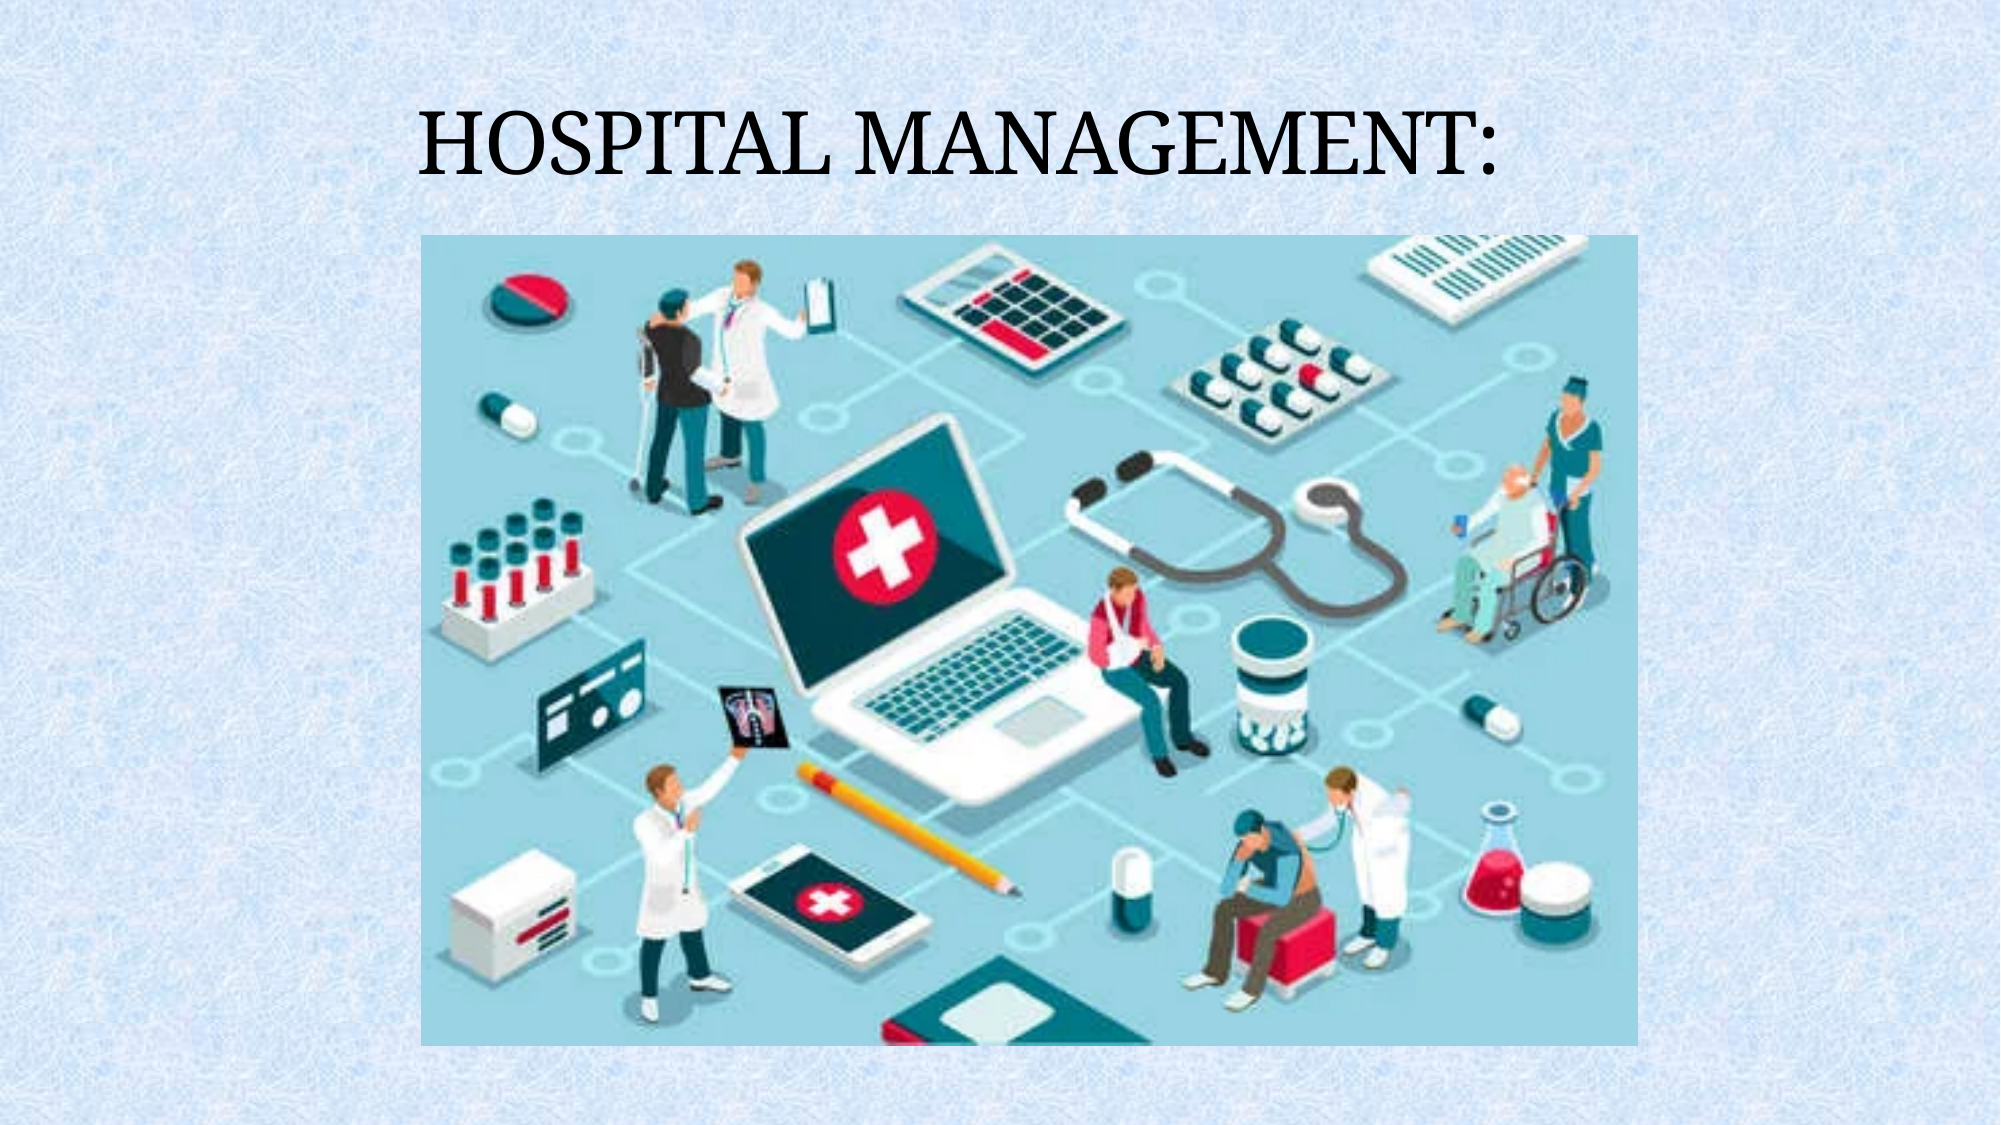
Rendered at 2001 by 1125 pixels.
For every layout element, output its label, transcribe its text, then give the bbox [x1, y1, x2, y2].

picture [0, 0, 2001, 1125]
title HOSPITAL MANAGEMENT: [402, 0, 2000, 200]
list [424, 238, 1634, 1042]
